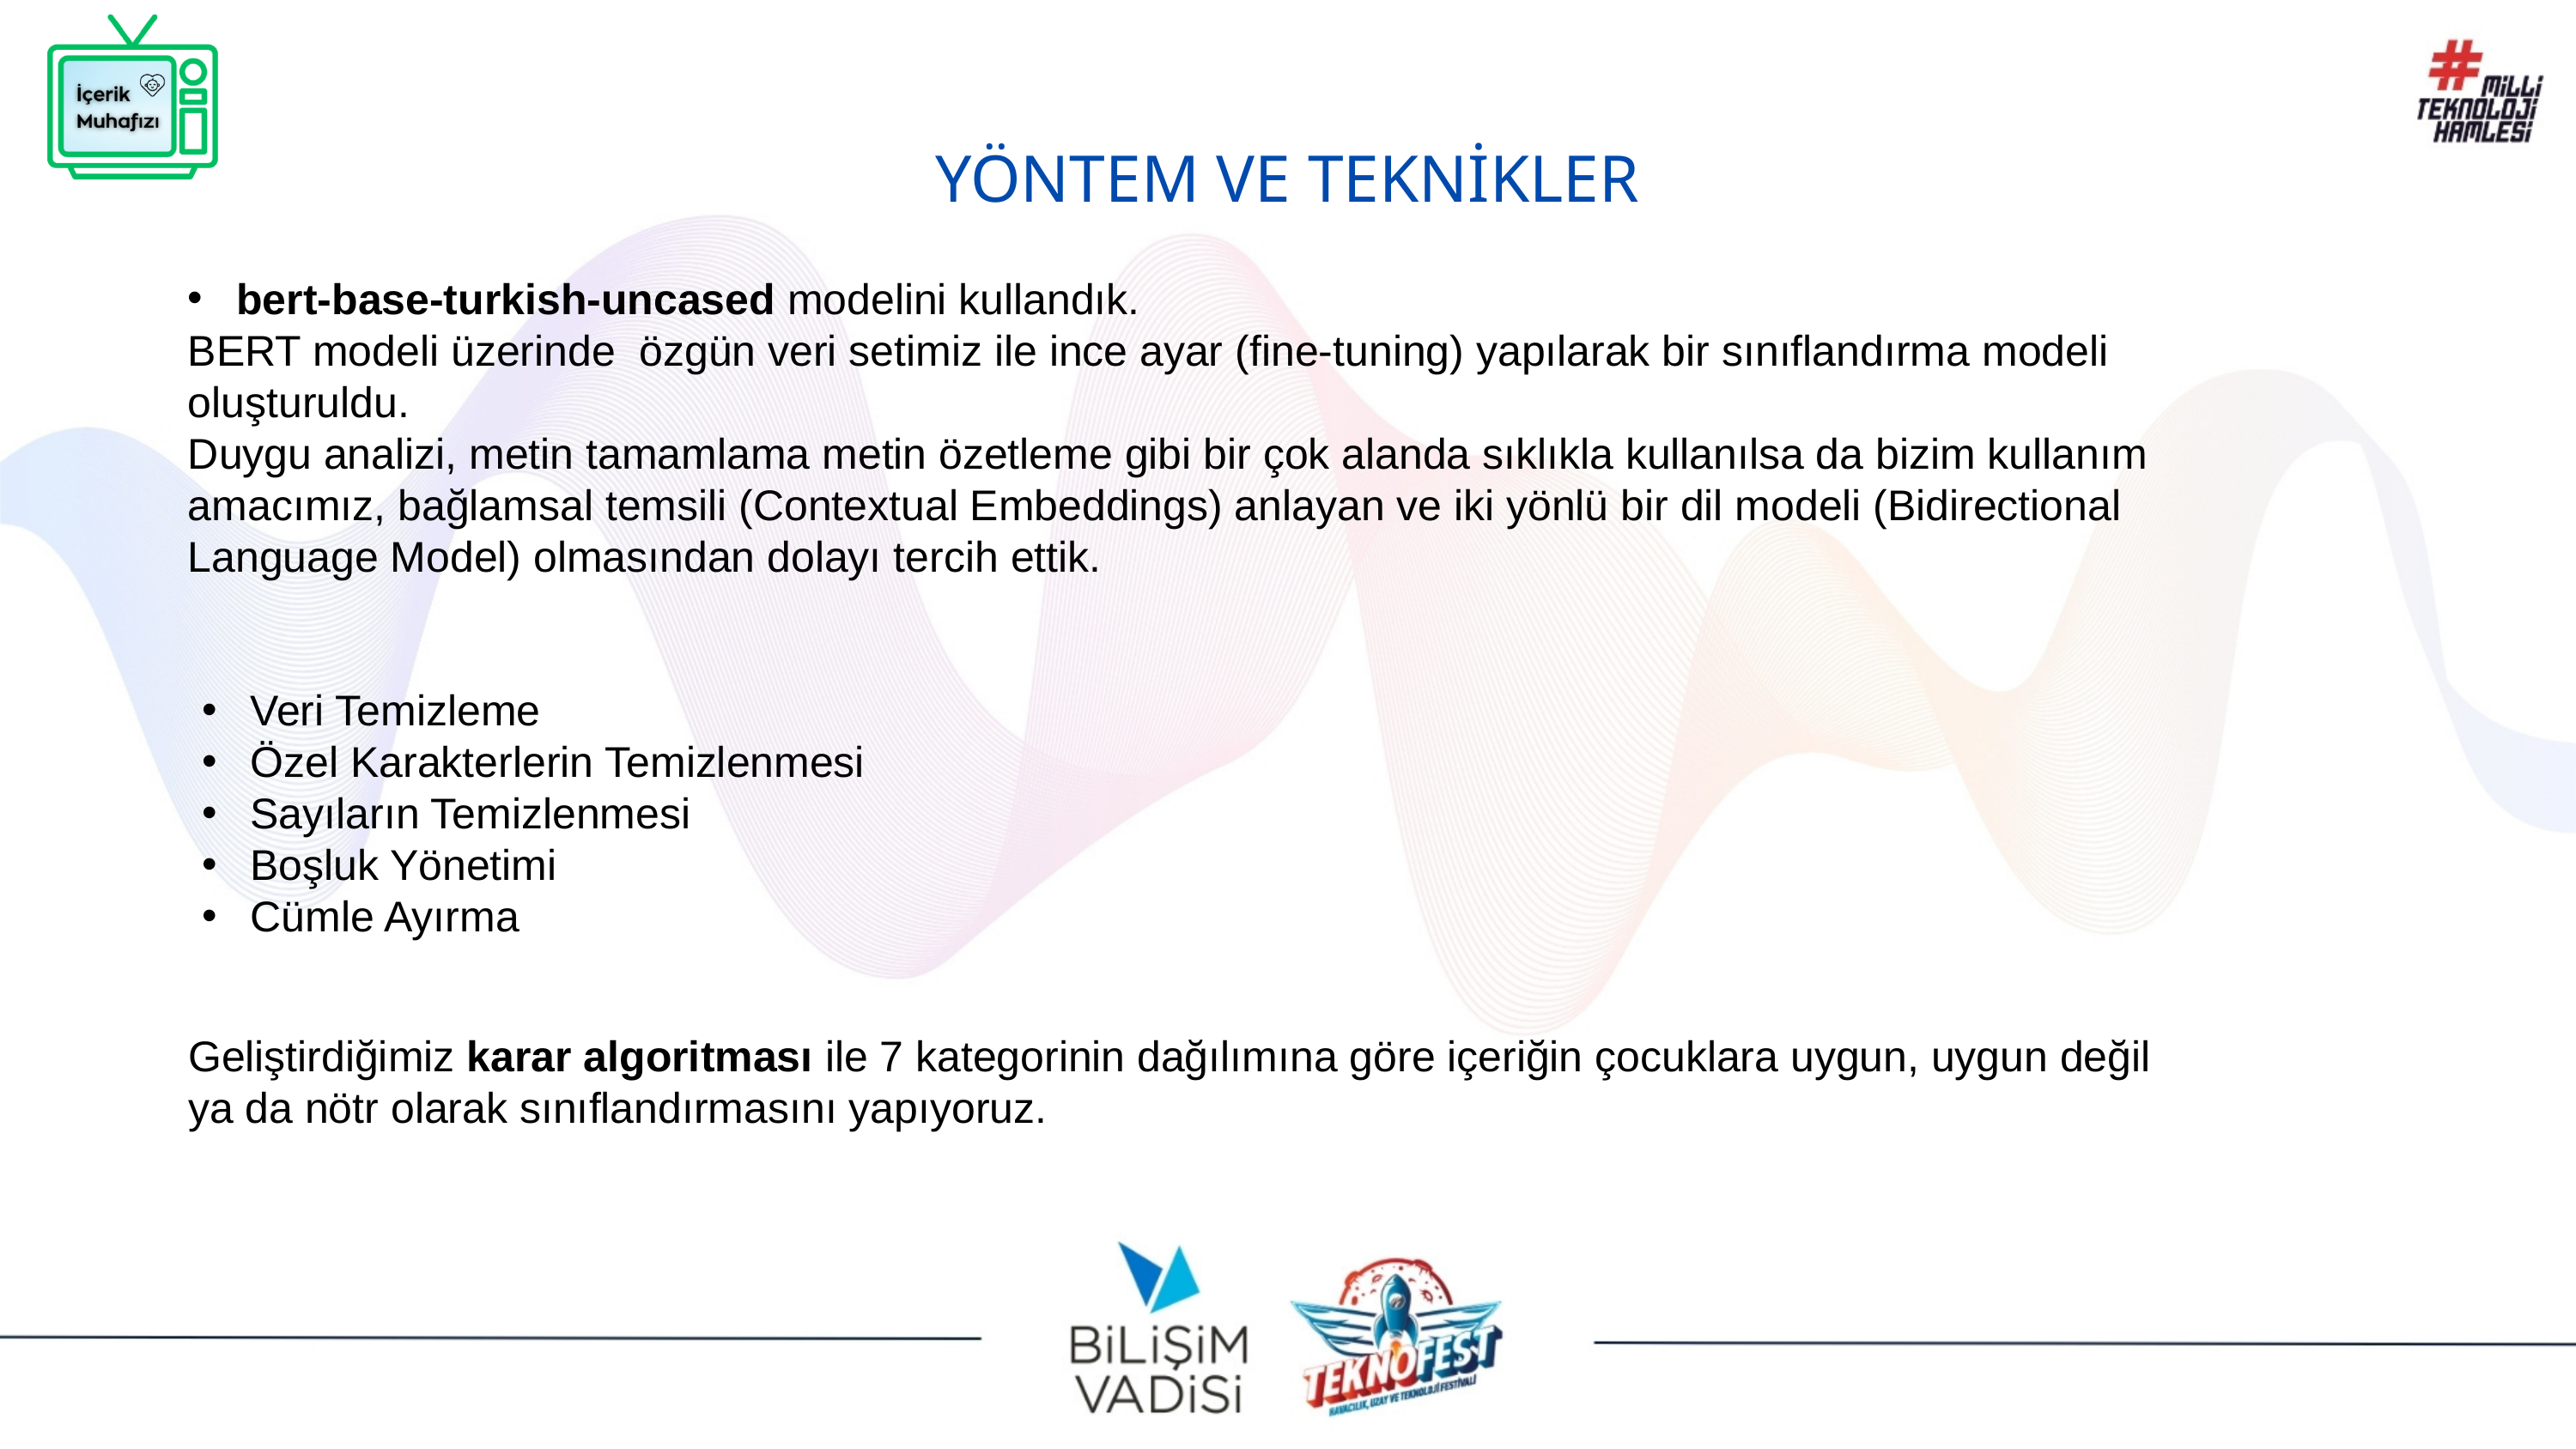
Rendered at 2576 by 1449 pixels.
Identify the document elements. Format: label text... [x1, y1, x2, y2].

text_box Veri Temizleme Özel Karakterlerin Temizlenmesi Sayıların Temizlenmesi Boşluk Yönetimi Cümle Ayırma [189, 676, 2258, 948]
picture [32, 12, 227, 182]
text_box Geliştirdiğimiz karar algoritması ile 7 kategorinin dağılımına göre içeriğin çocuklara uygun, uygun değil ya da nötr olarak sınıflandırmasını yapıyoruz. [175, 1022, 2211, 1139]
text_box [0, 0, 2576, 1449]
text_box YÖNTEM VE TEKNİKLER [867, 124, 1709, 215]
text_box bert-base-turkish-uncased modelini kullandık. BERT modeli üzerinde özgün veri setimiz ile ince ayar (fine-tuning) yapılarak bir sınıflandırma modeli oluşturuldu. Duygu analizi, metin tamamlama metin özetleme gibi bir çok alanda sıklıkla kullanılsa da bizim kullanım amacımız, bağlamsal temsili (Contextual Embeddings) anlayan ve iki yönlü bir dil modeli (Bidirectional Language Model) olmasından dolayı tercih ettik. [175, 265, 2272, 690]
